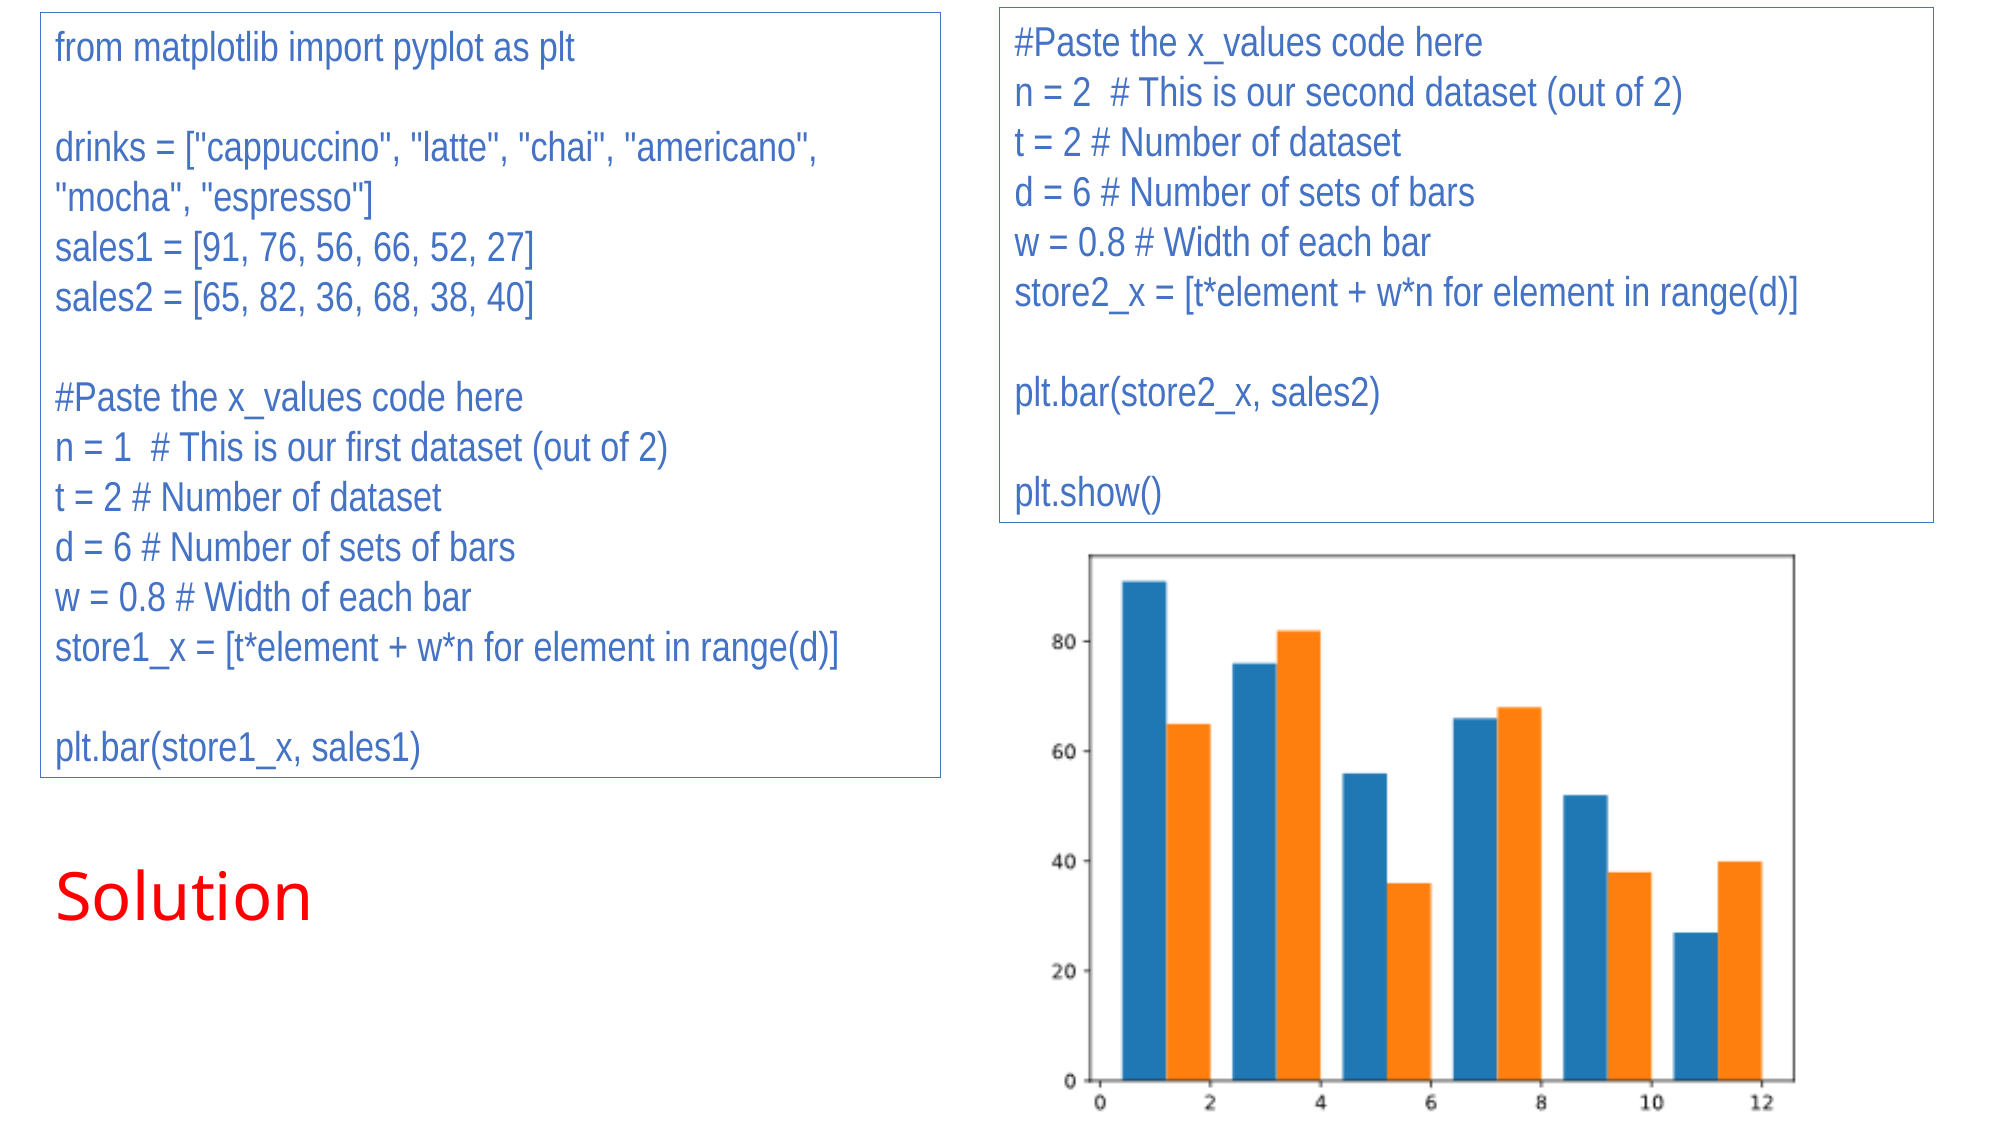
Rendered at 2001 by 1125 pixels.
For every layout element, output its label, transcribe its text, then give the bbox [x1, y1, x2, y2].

text_box #Paste the x_values code here n = 2 # This is our second dataset (out of 2) t = 2 # Number of dataset d = 6 # Number of sets of bars w = 0.8 # Width of each bar store2_x = [t*element + w*n for element in range(d)] plt.bar(store2_x, sales2) plt.show() [999, 7, 1934, 523]
picture [1031, 542, 1815, 1118]
text_box from matplotlib import pyplot as plt drinks = ["cappuccino", "latte", "chai", "americano", "mocha", "espresso"] sales1 = [91, 76, 56, 66, 52, 27] sales2 = [65, 82, 36, 68, 38, 40] #Paste the x_values code here n = 1 # This is our first dataset (out of 2) t = 2 # Number of dataset d = 6 # Number of sets of bars w = 0.8 # Width of each bar store1_x = [t*element + w*n for element in range(d)] plt.bar(store1_x, sales1) [40, 12, 941, 778]
title Solution [40, 830, 722, 969]
